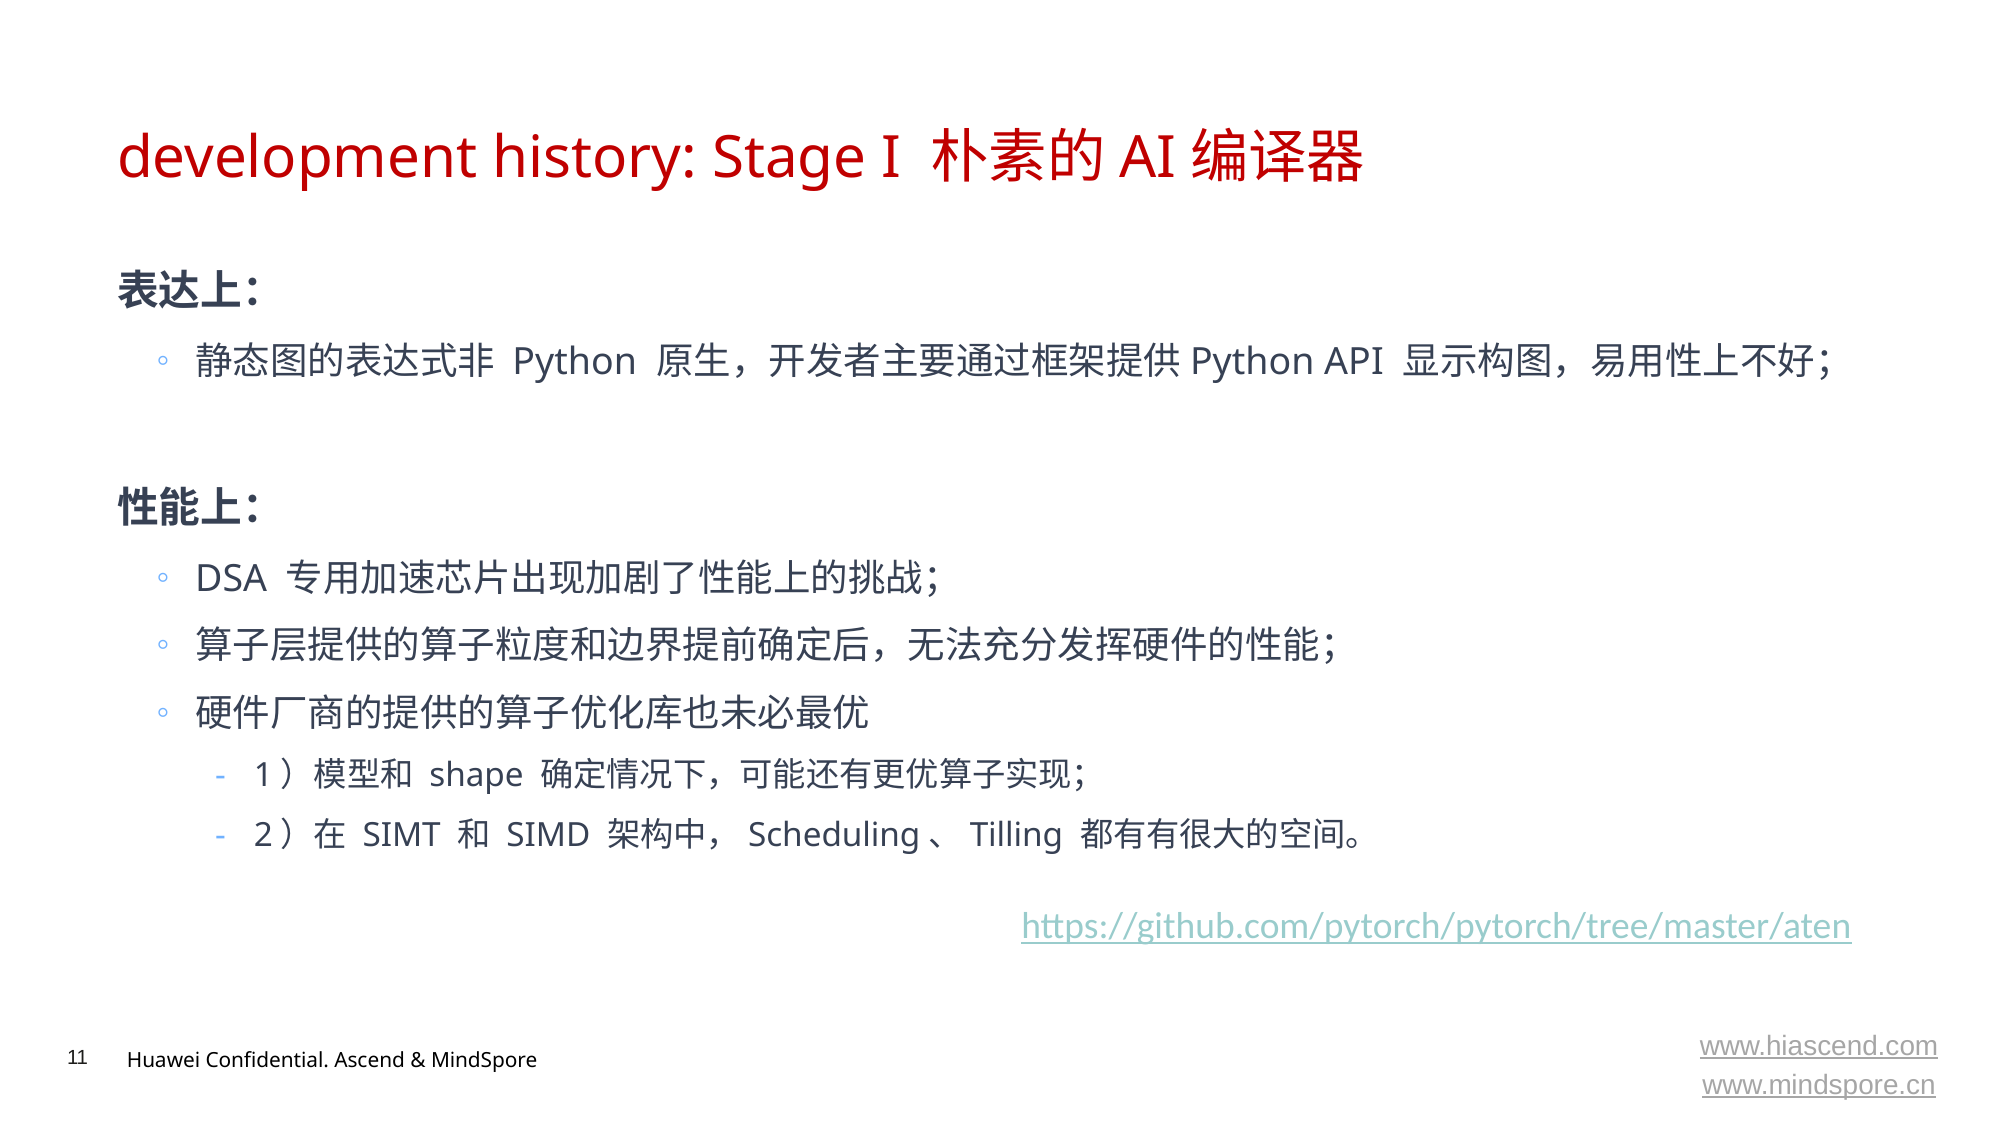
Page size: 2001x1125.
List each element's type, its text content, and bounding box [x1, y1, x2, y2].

text_box https://github.com/pytorch/pytorch/tree/master/aten [1006, 894, 1867, 954]
list 表达上： 静态图的表达式非 Python 原生，开发者主要通过框架提供Python API 显示构图，易用性上不好； 性能上： DSA 专用加速芯片出现加剧了性能上的挑战； 算子层提供的算子粒度和边界提前确定后，无法充分发挥硬件的性能； 硬件厂商的提供的算子优化库也未必最优 1）模型和 shape 确定情况下，可能还有更优算子实现； 2）在 SIMT 和 SIMD 架构中，Scheduling、Tilling 都有有很大的空间。 [102, 231, 1901, 988]
title development history: Stage I 朴素的AI编译器 [102, 111, 1901, 209]
